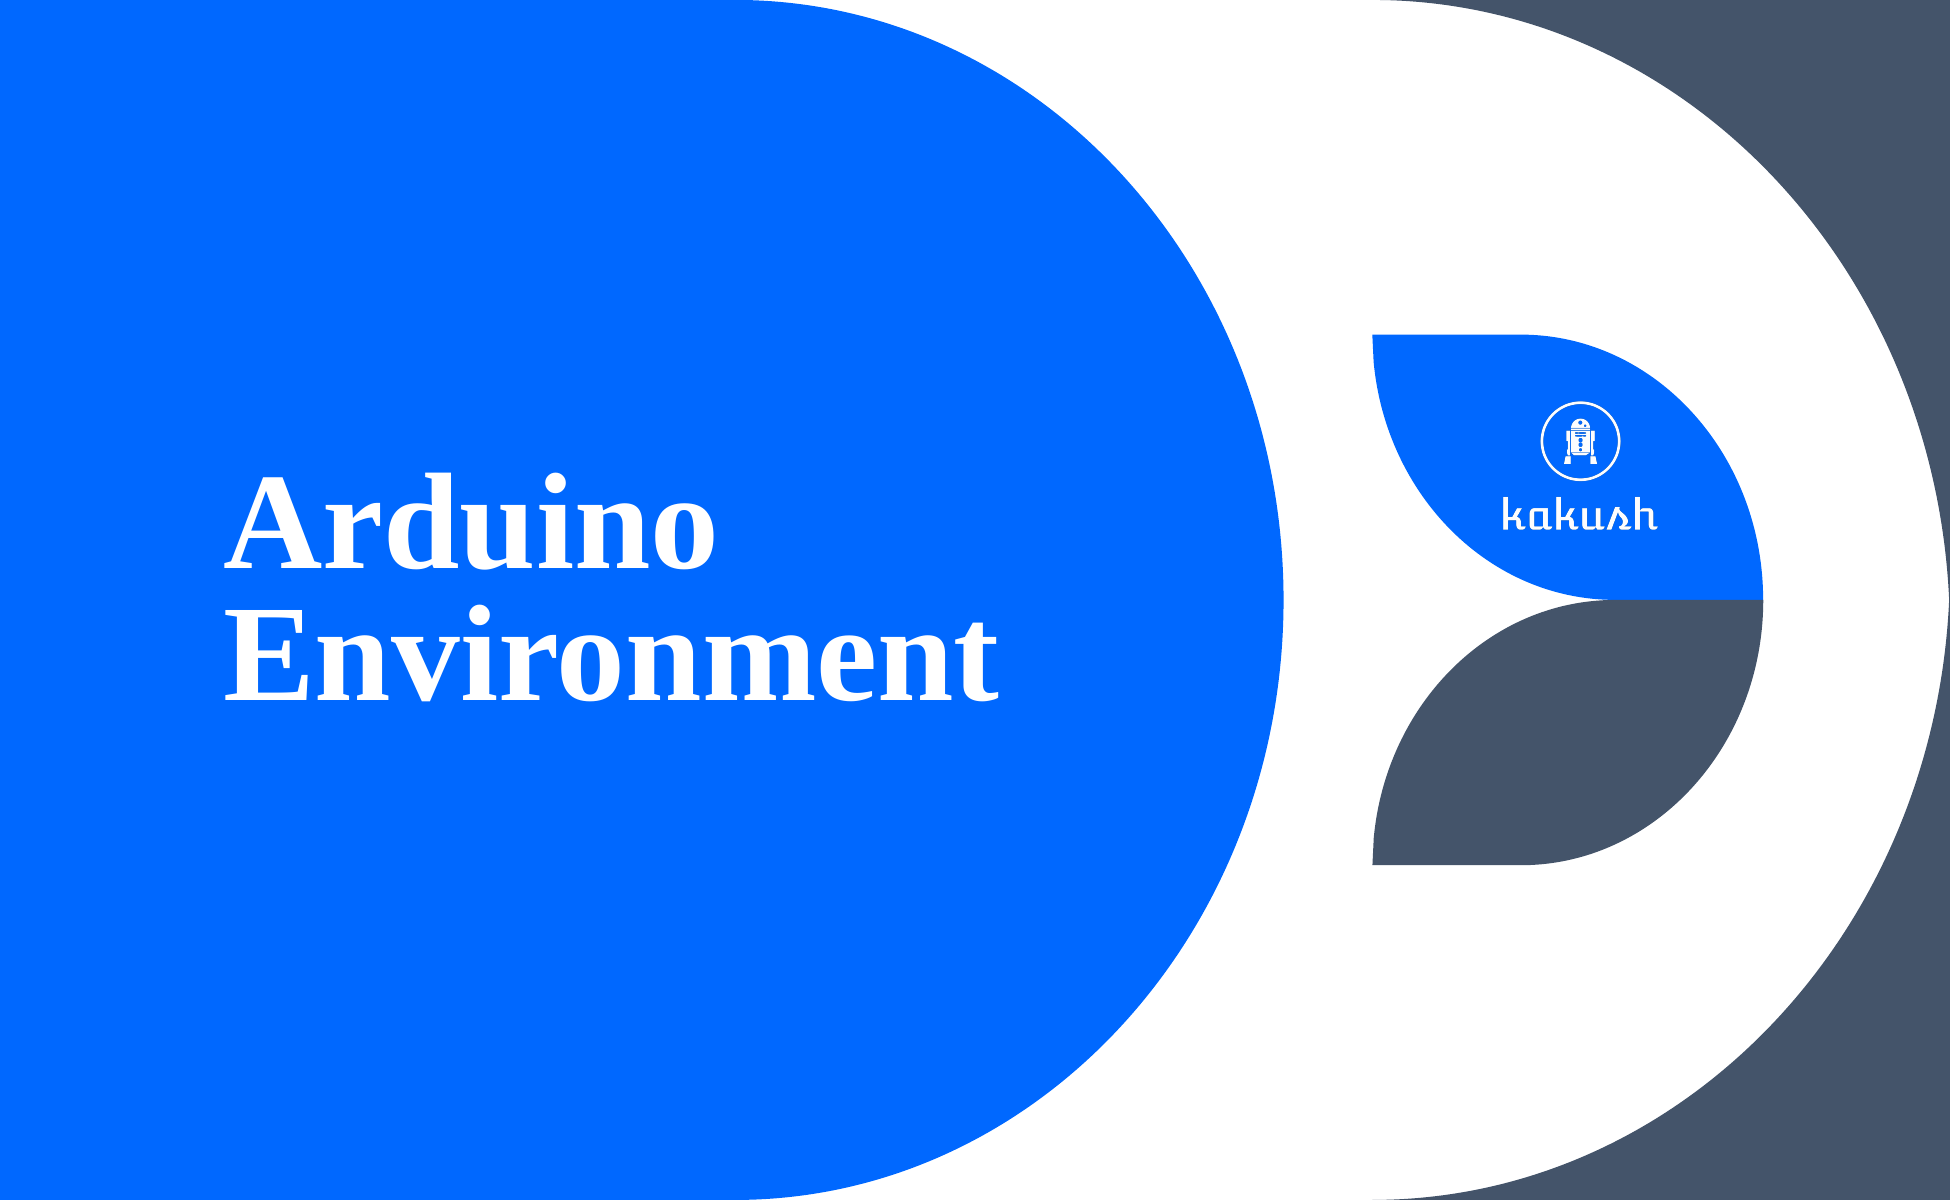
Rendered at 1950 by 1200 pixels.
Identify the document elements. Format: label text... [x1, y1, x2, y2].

title Arduino Environment [208, 154, 1208, 727]
picture [1503, 401, 1658, 531]
